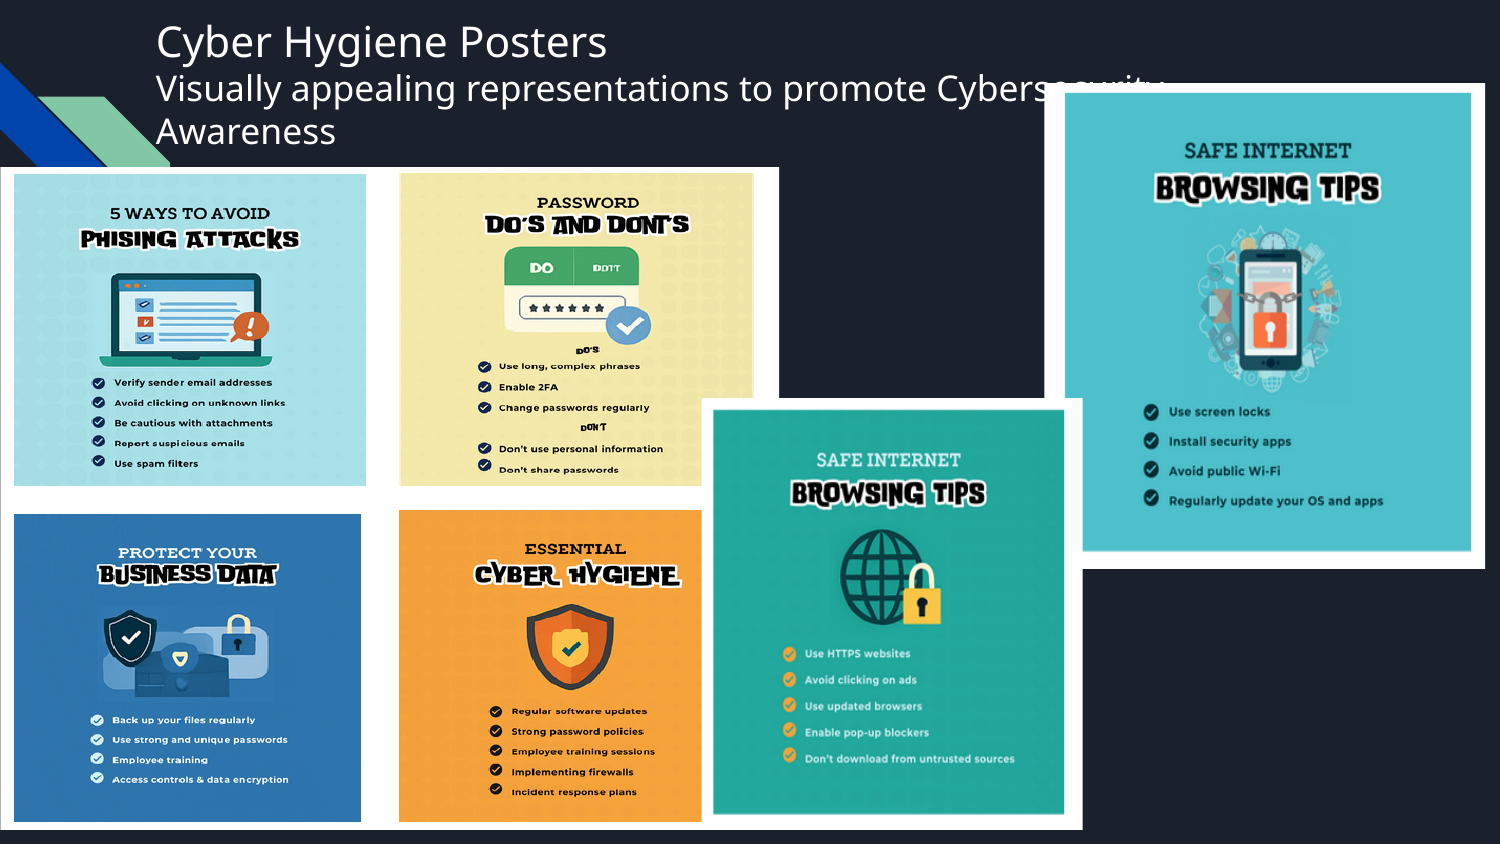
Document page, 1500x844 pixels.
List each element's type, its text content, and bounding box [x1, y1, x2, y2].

picture [0, 83, 1486, 830]
title Cyber Hygiene Posters Visually appealing representations to promote Cybersecurity Awareness [140, 0, 1296, 167]
